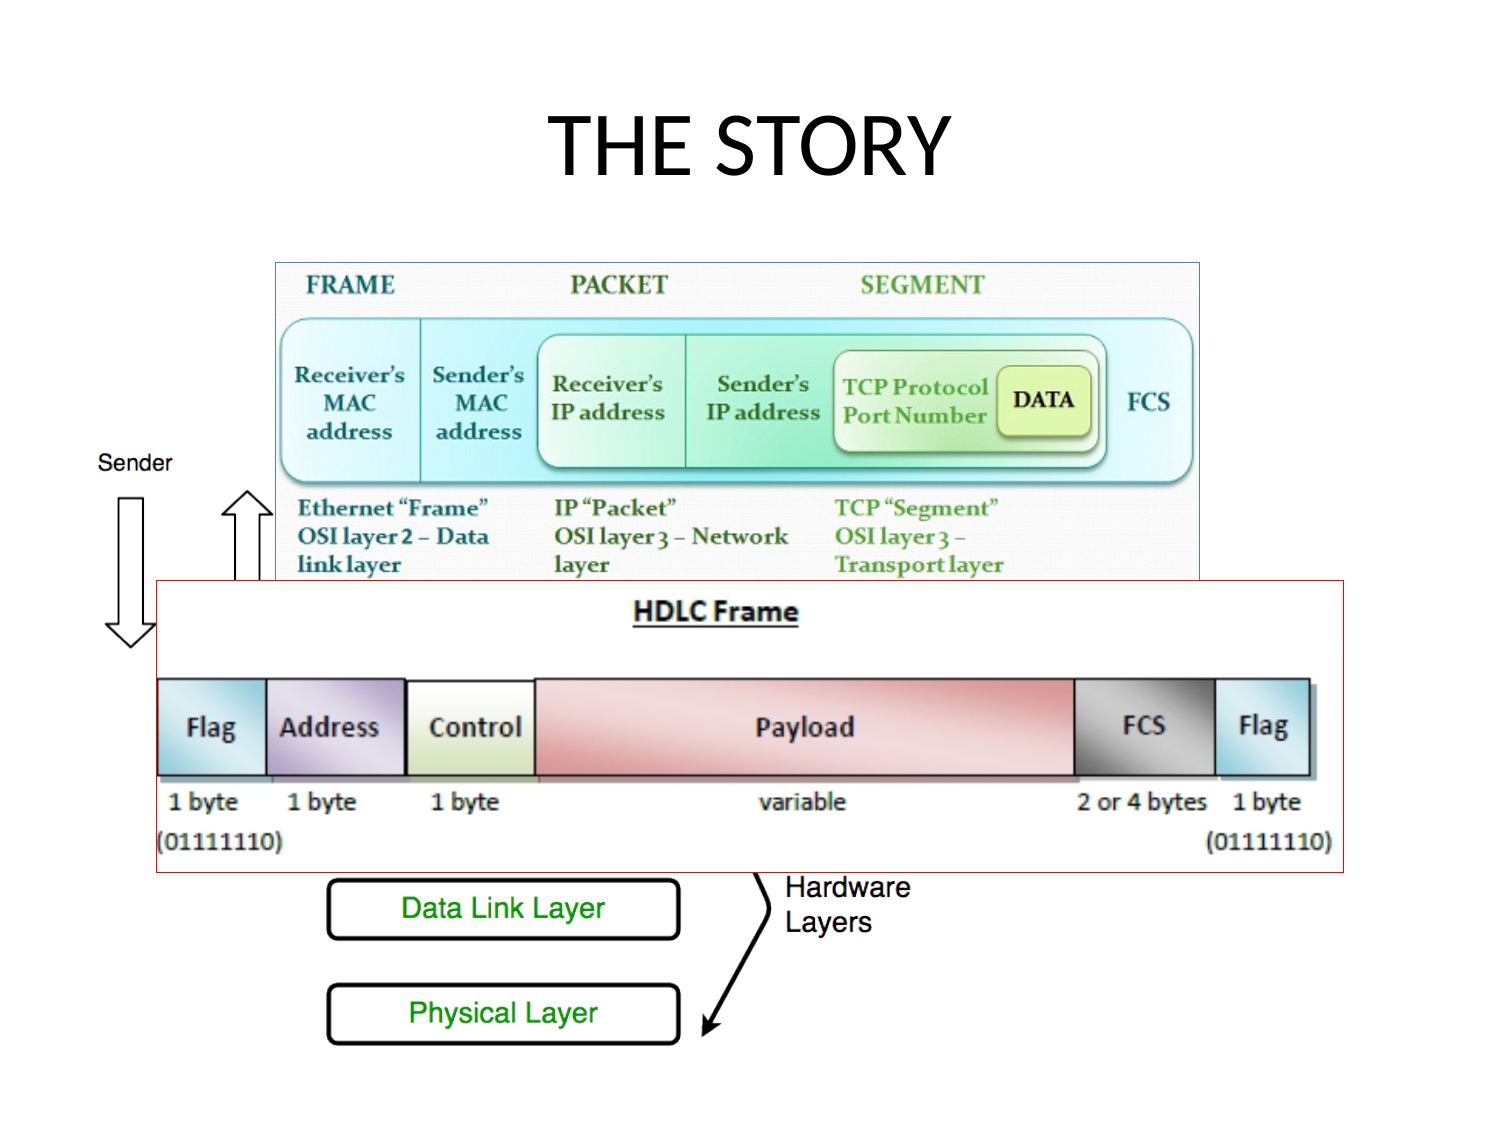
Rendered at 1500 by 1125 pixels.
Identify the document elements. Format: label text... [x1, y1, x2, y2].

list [72, 329, 982, 1073]
title The Story [75, 45, 1425, 233]
picture [155, 262, 1344, 873]
